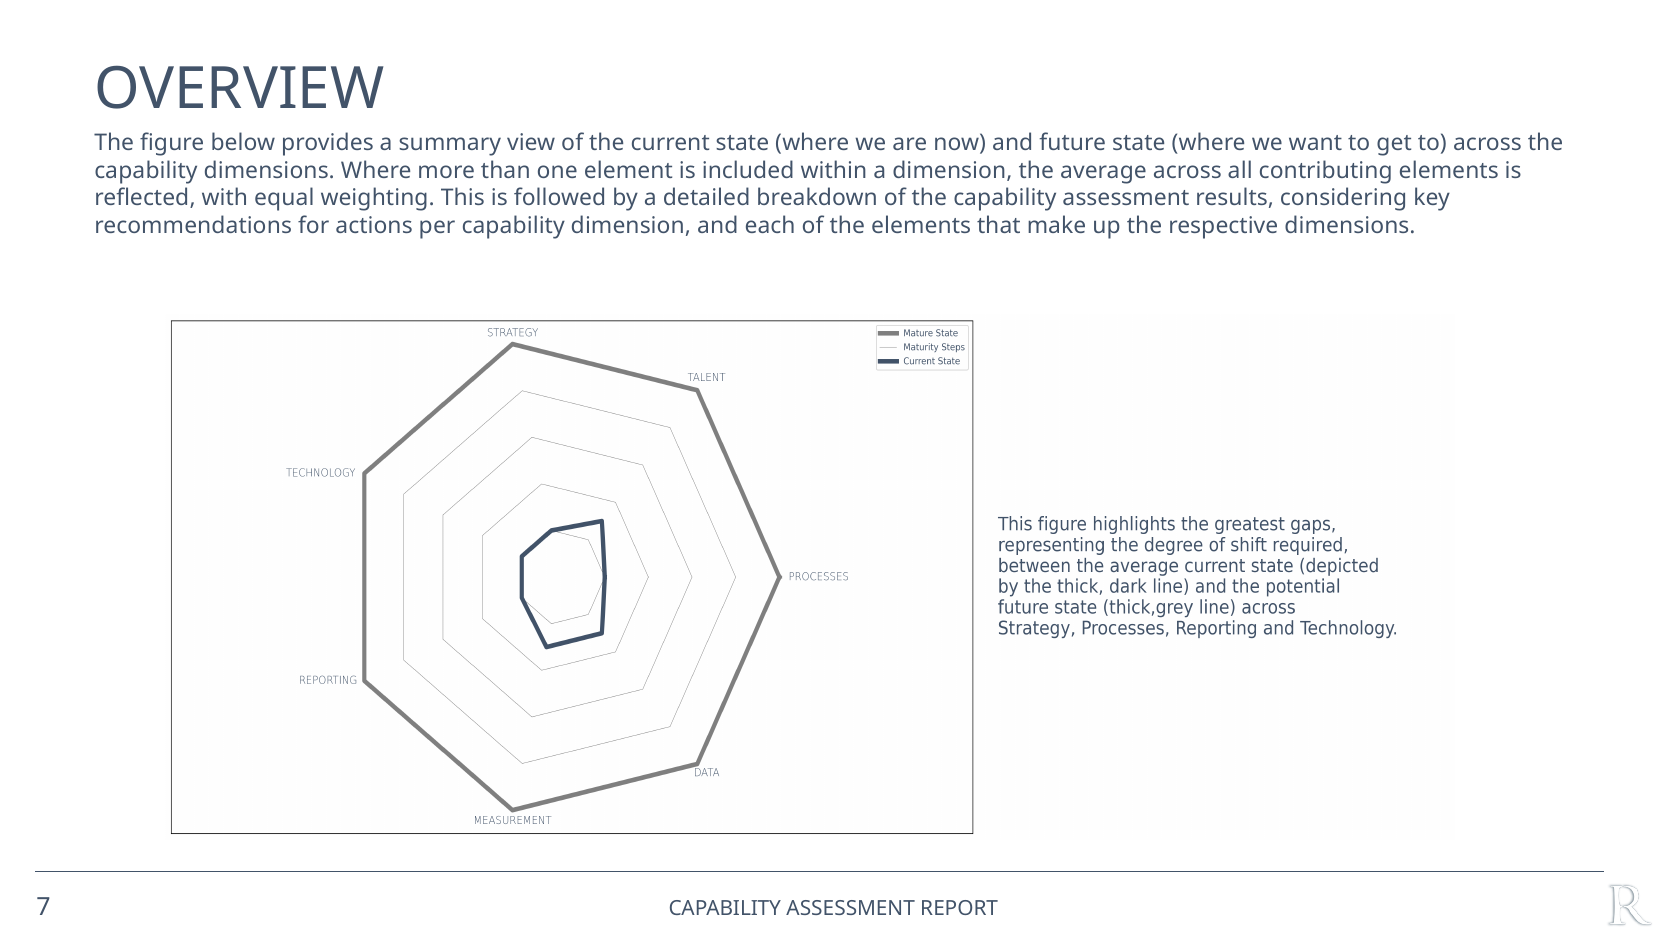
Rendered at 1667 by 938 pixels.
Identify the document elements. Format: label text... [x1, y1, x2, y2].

list The figure below provides a summary view of the current state (where we are now) and future state (where we want to get to) across the capability dimensions. Where more than one element is included within a dimension, the average across all contributing elements is reflected, with equal weighting. This is followed by a detailed breakdown of the capability assessment results, considering key recommendations for actions per capability dimension, and each of the elements that make up the respective dimensions. [79, 120, 1588, 176]
list Capability ASSESSMENT Report [412, 882, 1254, 932]
slide_number 7 [7, 882, 80, 933]
title Overview [79, 25, 1588, 120]
picture [1605, 882, 1654, 928]
picture [164, 314, 1456, 841]
